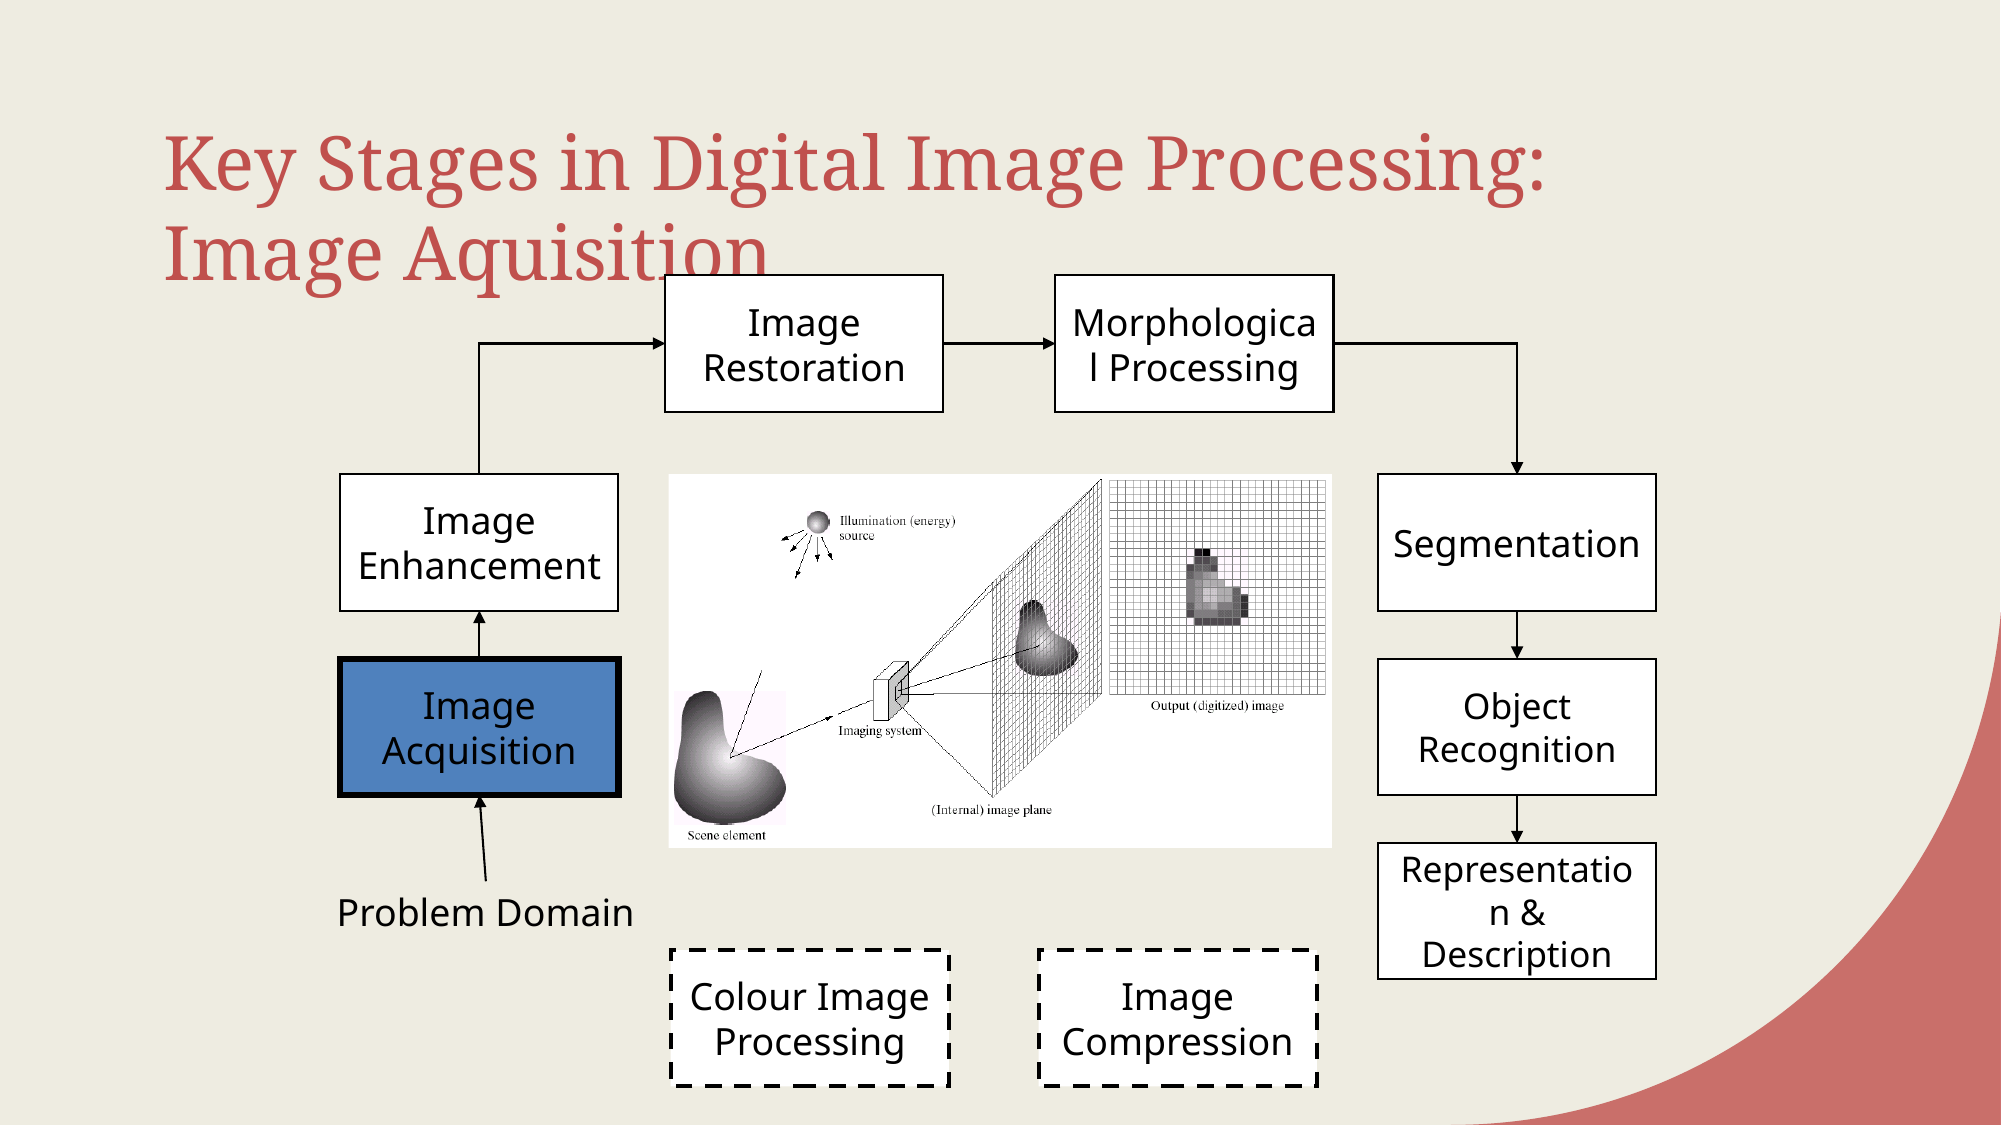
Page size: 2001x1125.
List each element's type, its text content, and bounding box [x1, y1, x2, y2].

text_box Image Enhancement [340, 474, 619, 611]
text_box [479, 794, 486, 882]
text_box Image Restoration [665, 275, 944, 412]
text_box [506, 316, 638, 503]
text_box Morphological Processing [1055, 275, 1334, 412]
text_box Representation & Description [1378, 843, 1657, 980]
title Key Stages in Digital Image Processing: Image Aquisition [148, 96, 1775, 315]
text_box Segmentation [1378, 474, 1657, 611]
text_box Image Compression [1038, 950, 1317, 1087]
picture [668, 474, 1332, 848]
text_box Problem Domain [321, 881, 650, 941]
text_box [1333, 343, 1518, 475]
text_box Colour Image Processing [670, 950, 949, 1087]
text_box Object Recognition [1378, 658, 1657, 795]
text_box Image Acquisition [340, 658, 619, 795]
